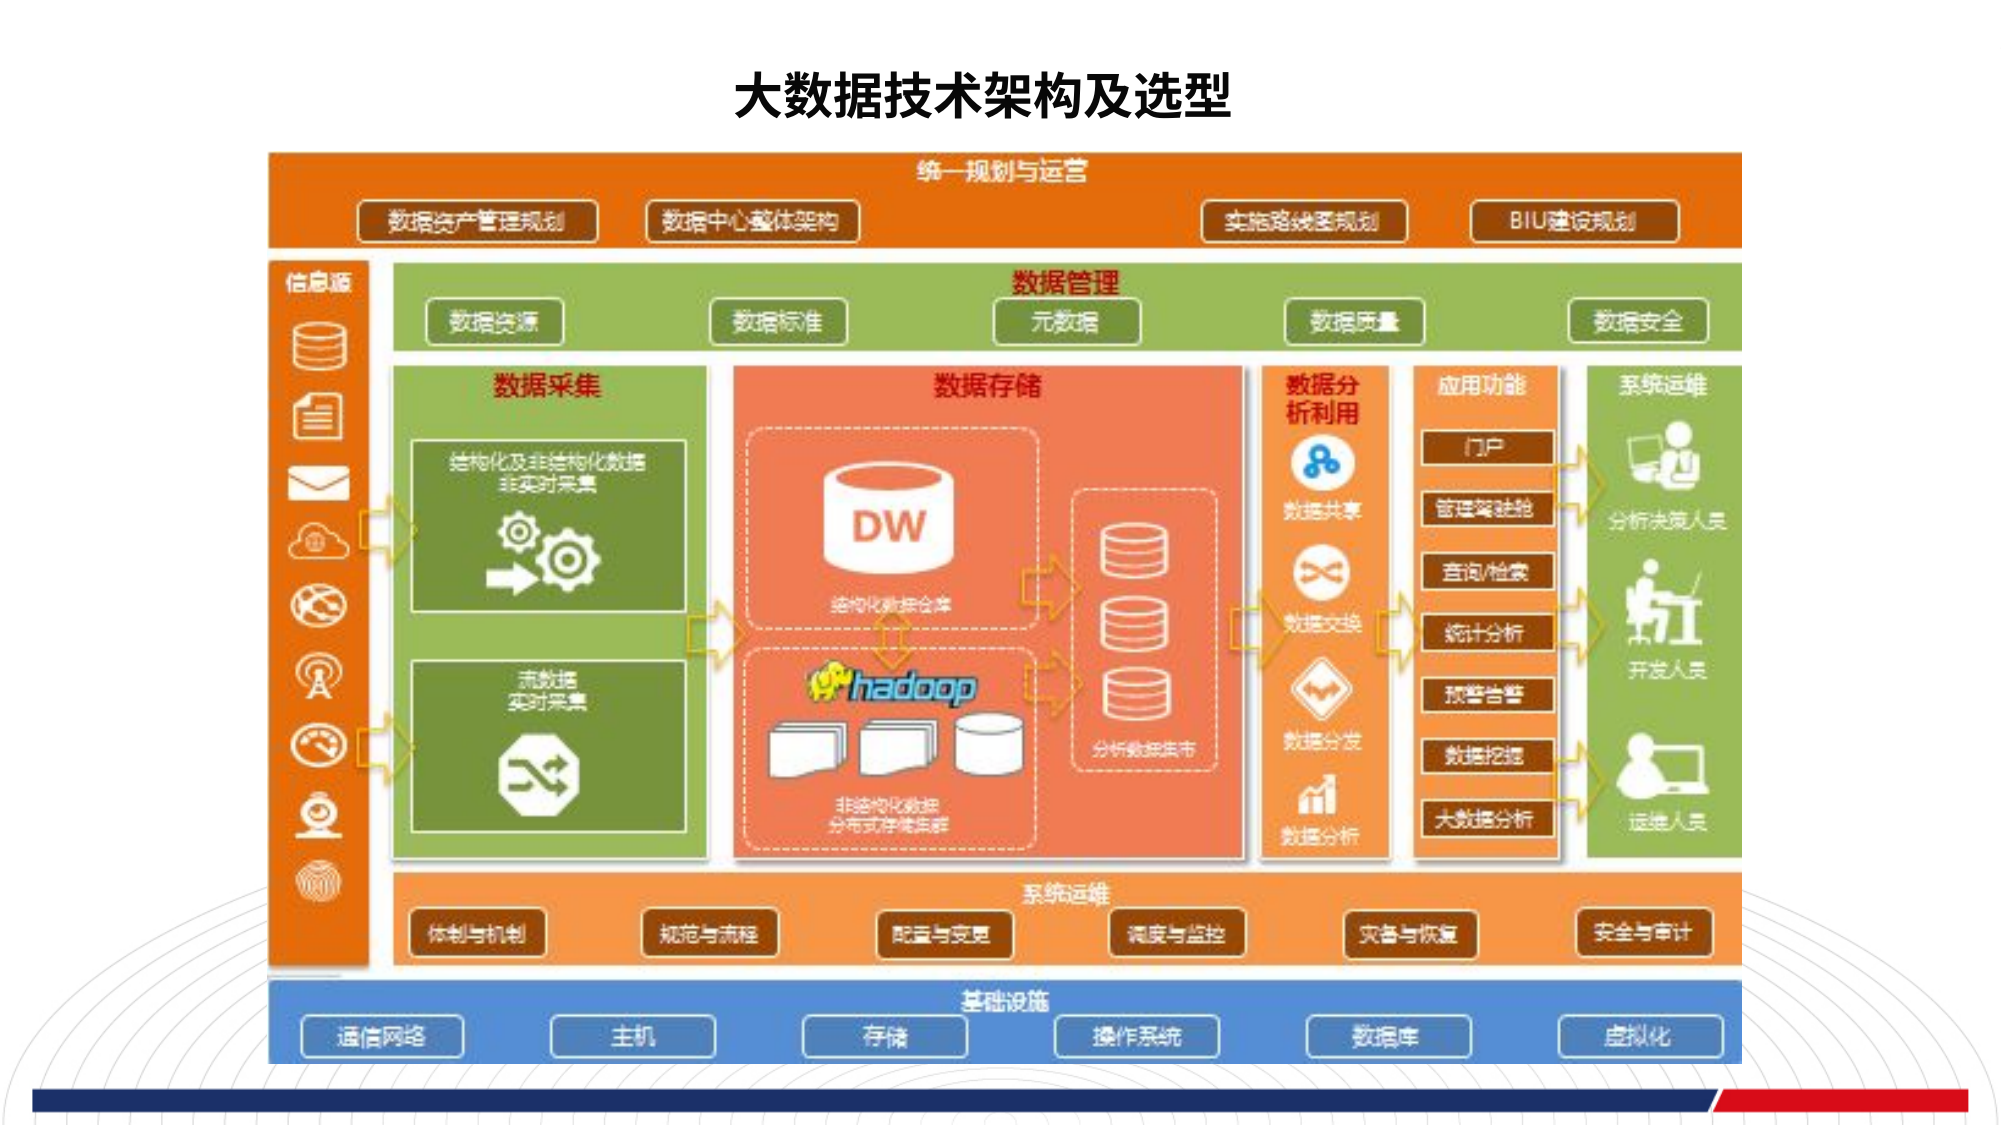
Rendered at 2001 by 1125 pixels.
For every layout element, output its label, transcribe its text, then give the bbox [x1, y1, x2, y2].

text_box 大数据技术架构及选型 [136, 64, 1830, 167]
picture [0, 0, 2001, 1125]
